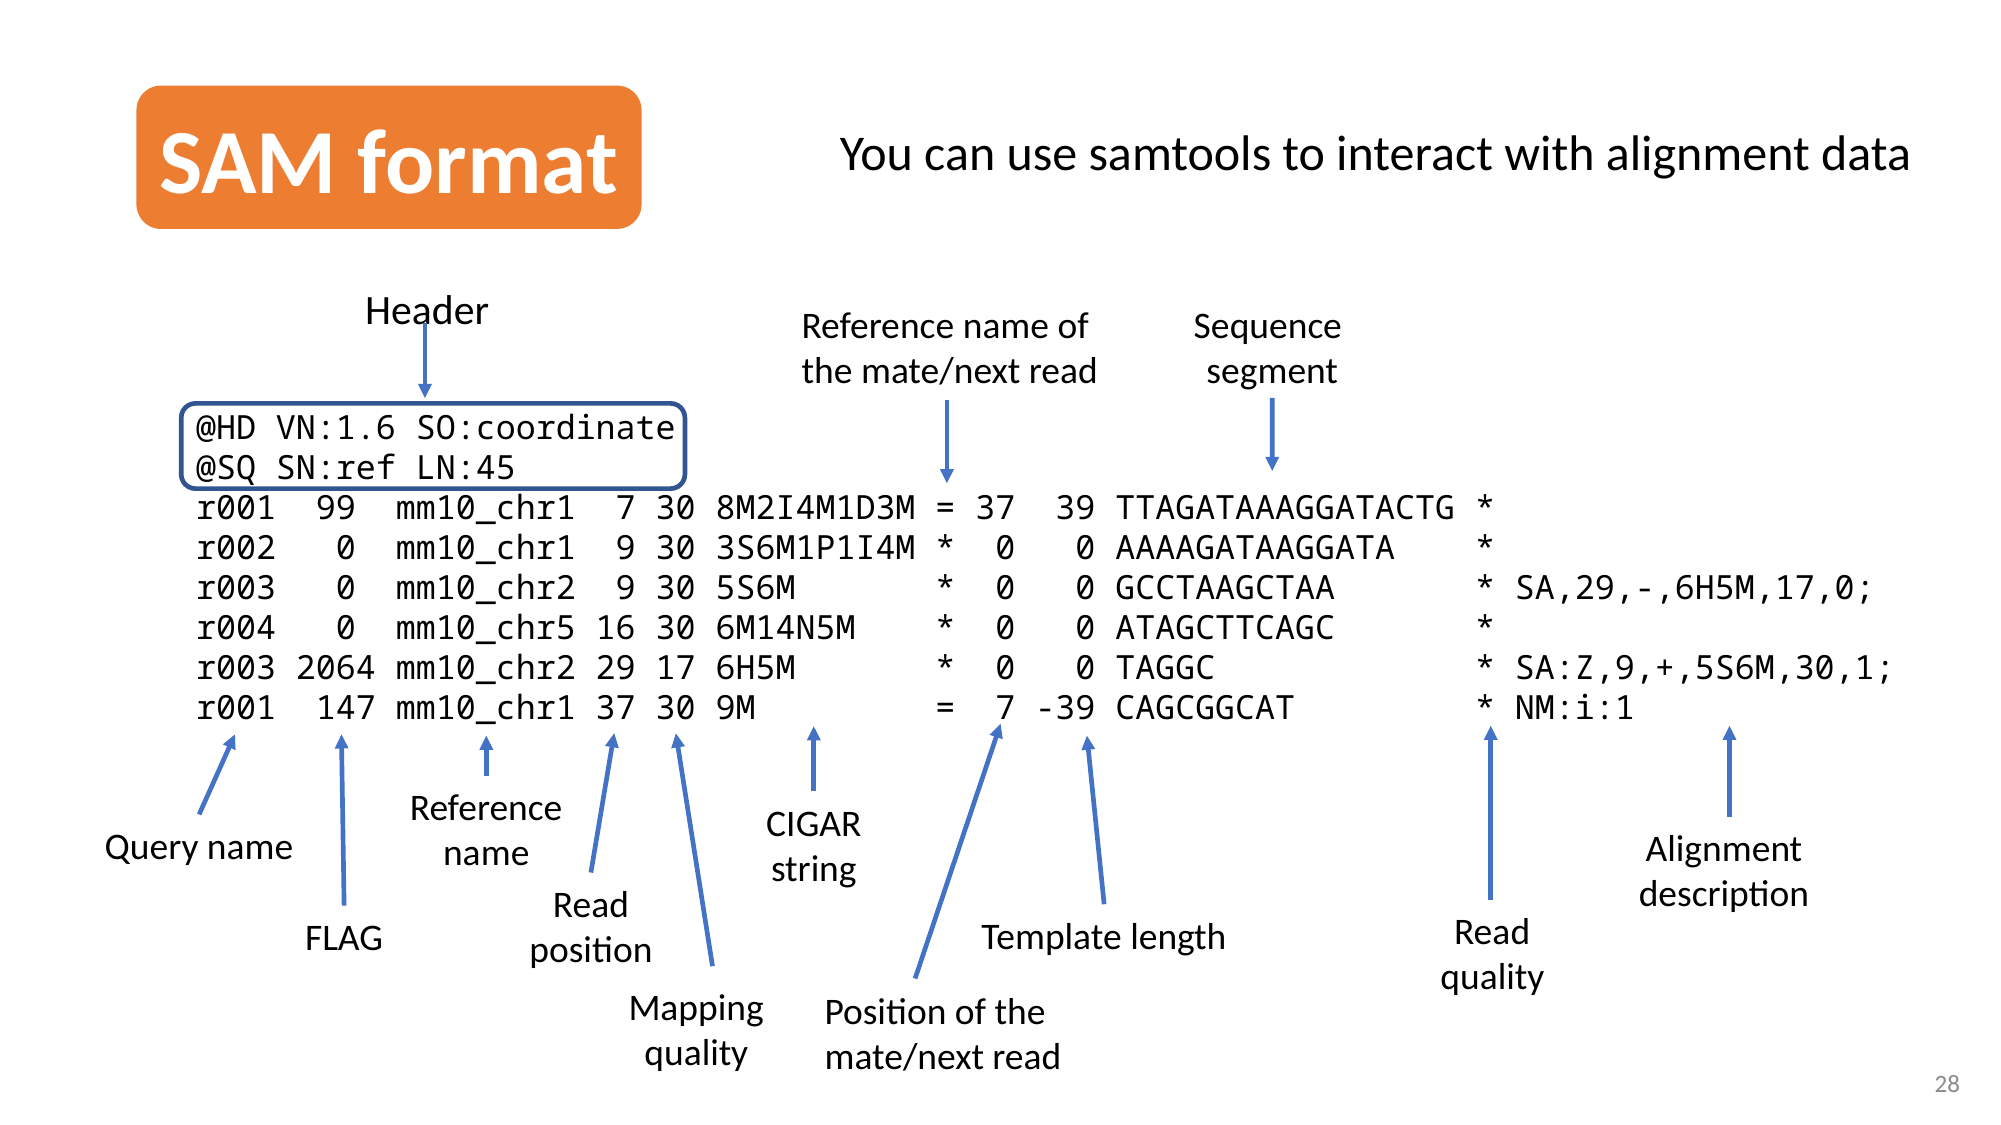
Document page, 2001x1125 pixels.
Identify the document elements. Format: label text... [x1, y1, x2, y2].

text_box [590, 733, 615, 873]
text_box Alignment description [1623, 817, 1825, 922]
text_box You can use samtools to interact with alignment data [824, 112, 1927, 188]
text_box CIGAR string [725, 791, 903, 896]
text_box Position of the mate/next read [809, 979, 1077, 1085]
text_box Query name [89, 814, 309, 875]
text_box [199, 734, 235, 815]
text_box Template length [1001, 904, 1242, 964]
text_box Reference name [395, 775, 578, 881]
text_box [1086, 735, 1105, 905]
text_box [341, 734, 345, 906]
text_box Read position [514, 872, 668, 978]
text_box [180, 402, 686, 490]
text_box SAM format [136, 85, 642, 229]
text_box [915, 723, 1001, 979]
text_box FLAG [290, 905, 399, 966]
text_box Sequence segment [1178, 293, 1366, 398]
text_box Mapping quality [613, 975, 779, 1081]
slide_number 28 [1525, 1052, 1976, 1113]
text_box Read quality [1425, 900, 1560, 1005]
text_box @HD VN:1.6 SO:coordinate @SQ SN:ref LN:45 r001 99 mm10_chr1 7 30 8M2I4M1D3M = 37 39 TTAGATAAAGGATACTG * r002 0 mm10_chr1 9 30 3S6M1P1I4M * 0 0 AAAAGATAAGGATA * r003 0 mm10_chr2 9 30 5S6M * 0 0 GCCTAAGCTAA * SA,29,-,6H5M,17,0; r004 0 mm10_chr5 16 30 6M14N5M * 0 0 ATAGCTTCAGC * r003 2064 mm10_chr2 29 17 6H5M * 0 0 TAGGC * SA:Z,9,+,5S6M,30,1; r001 147 mm10_chr1 37 30 9M = 7 -39 CAGCGGCAT * NM:i:1 [181, 398, 1932, 734]
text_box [675, 733, 713, 967]
text_box Reference name of the mate/next read [786, 293, 1114, 399]
text_box Header [350, 276, 516, 341]
